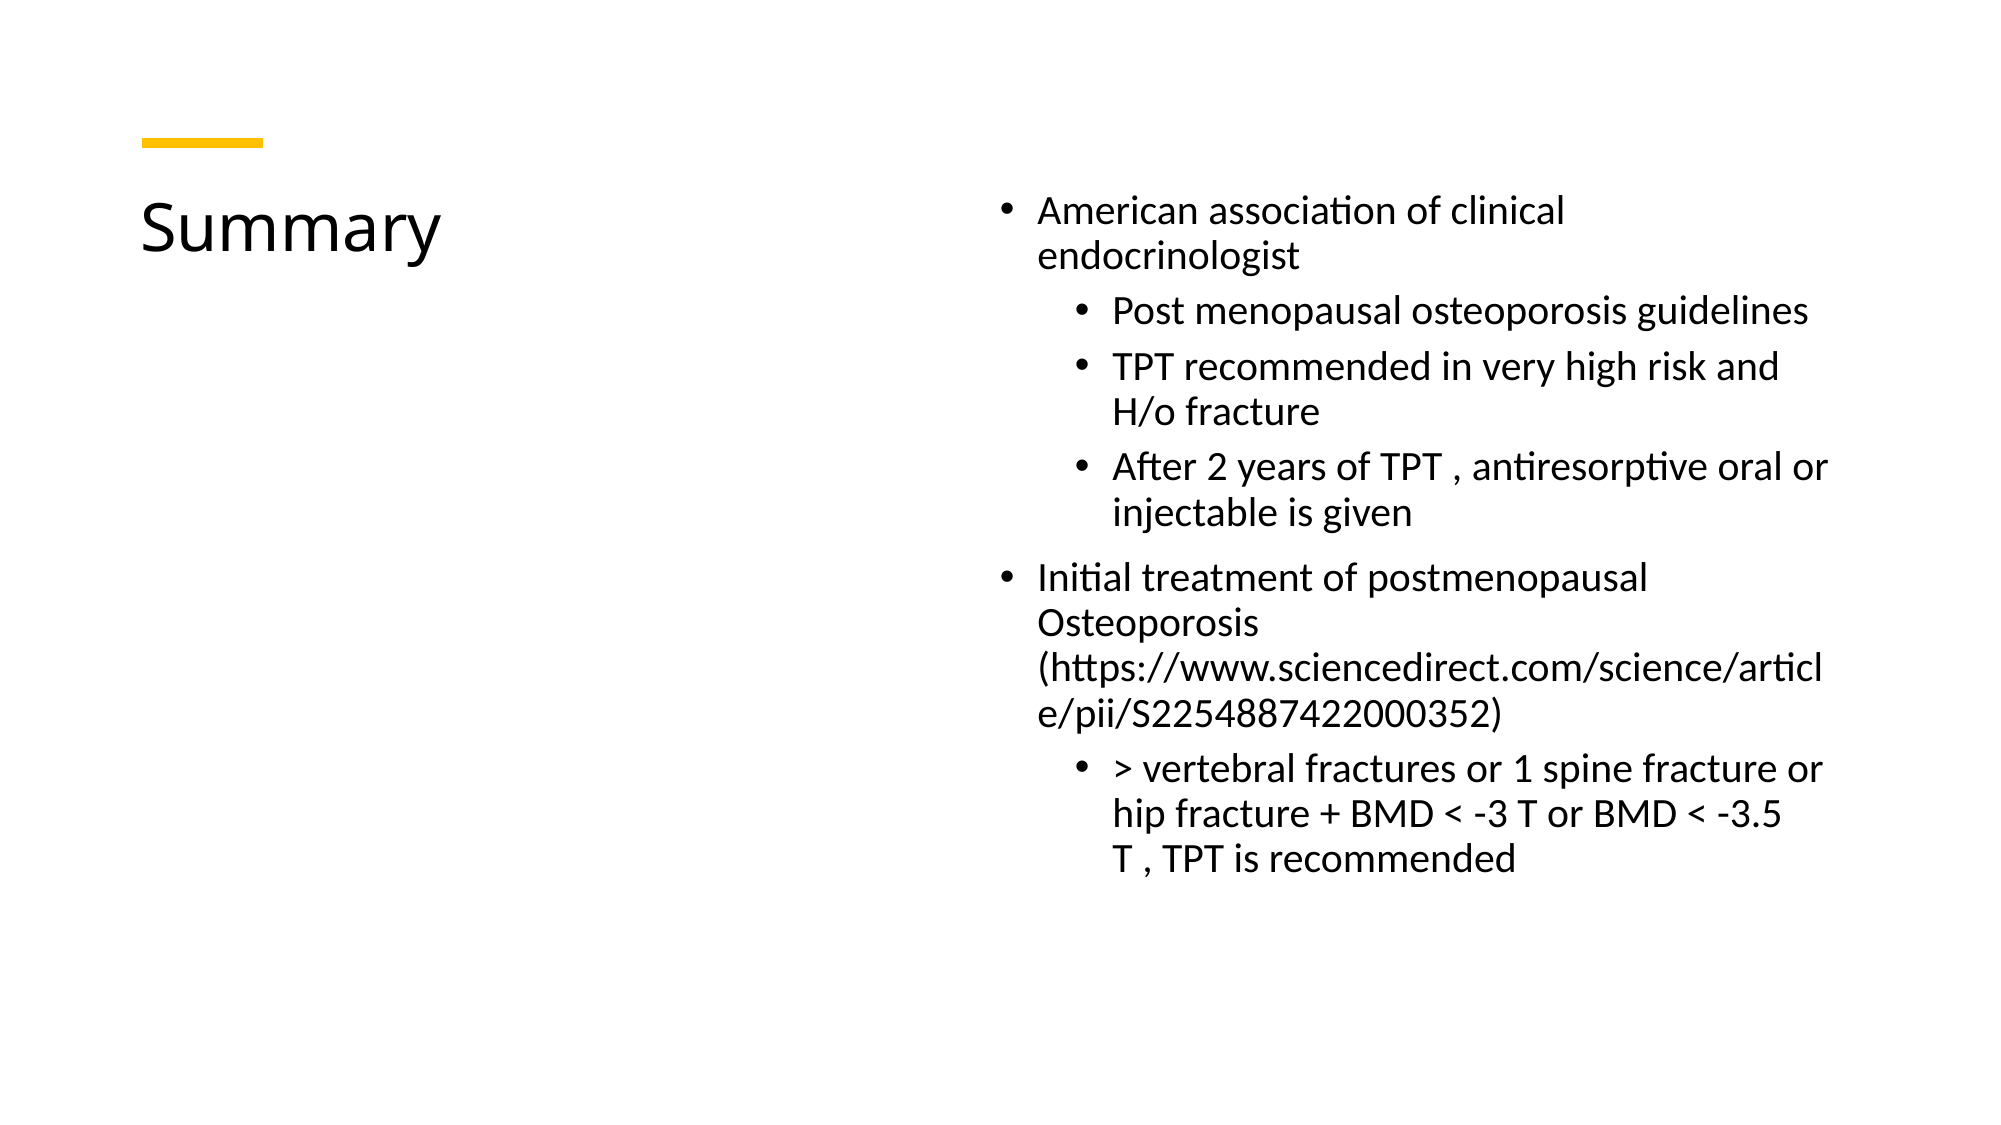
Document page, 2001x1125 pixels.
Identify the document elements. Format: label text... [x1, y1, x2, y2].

title Summary [125, 186, 881, 664]
list American association of clinical endocrinologist Post menopausal osteoporosis guidelines TPT recommended in very high risk and H/o fracture After 2 years of TPT , antiresorptive oral or injectable is given Initial treatment of postmenopausal Osteoporosis (https://www.sciencedirect.com/science/article/pii/S2254887422000352) > vertebral fractures or 1 spine fracture or hip fracture + BMD < -3 T or BMD < -3.5 T , TPT is recommended [984, 180, 1848, 1012]
